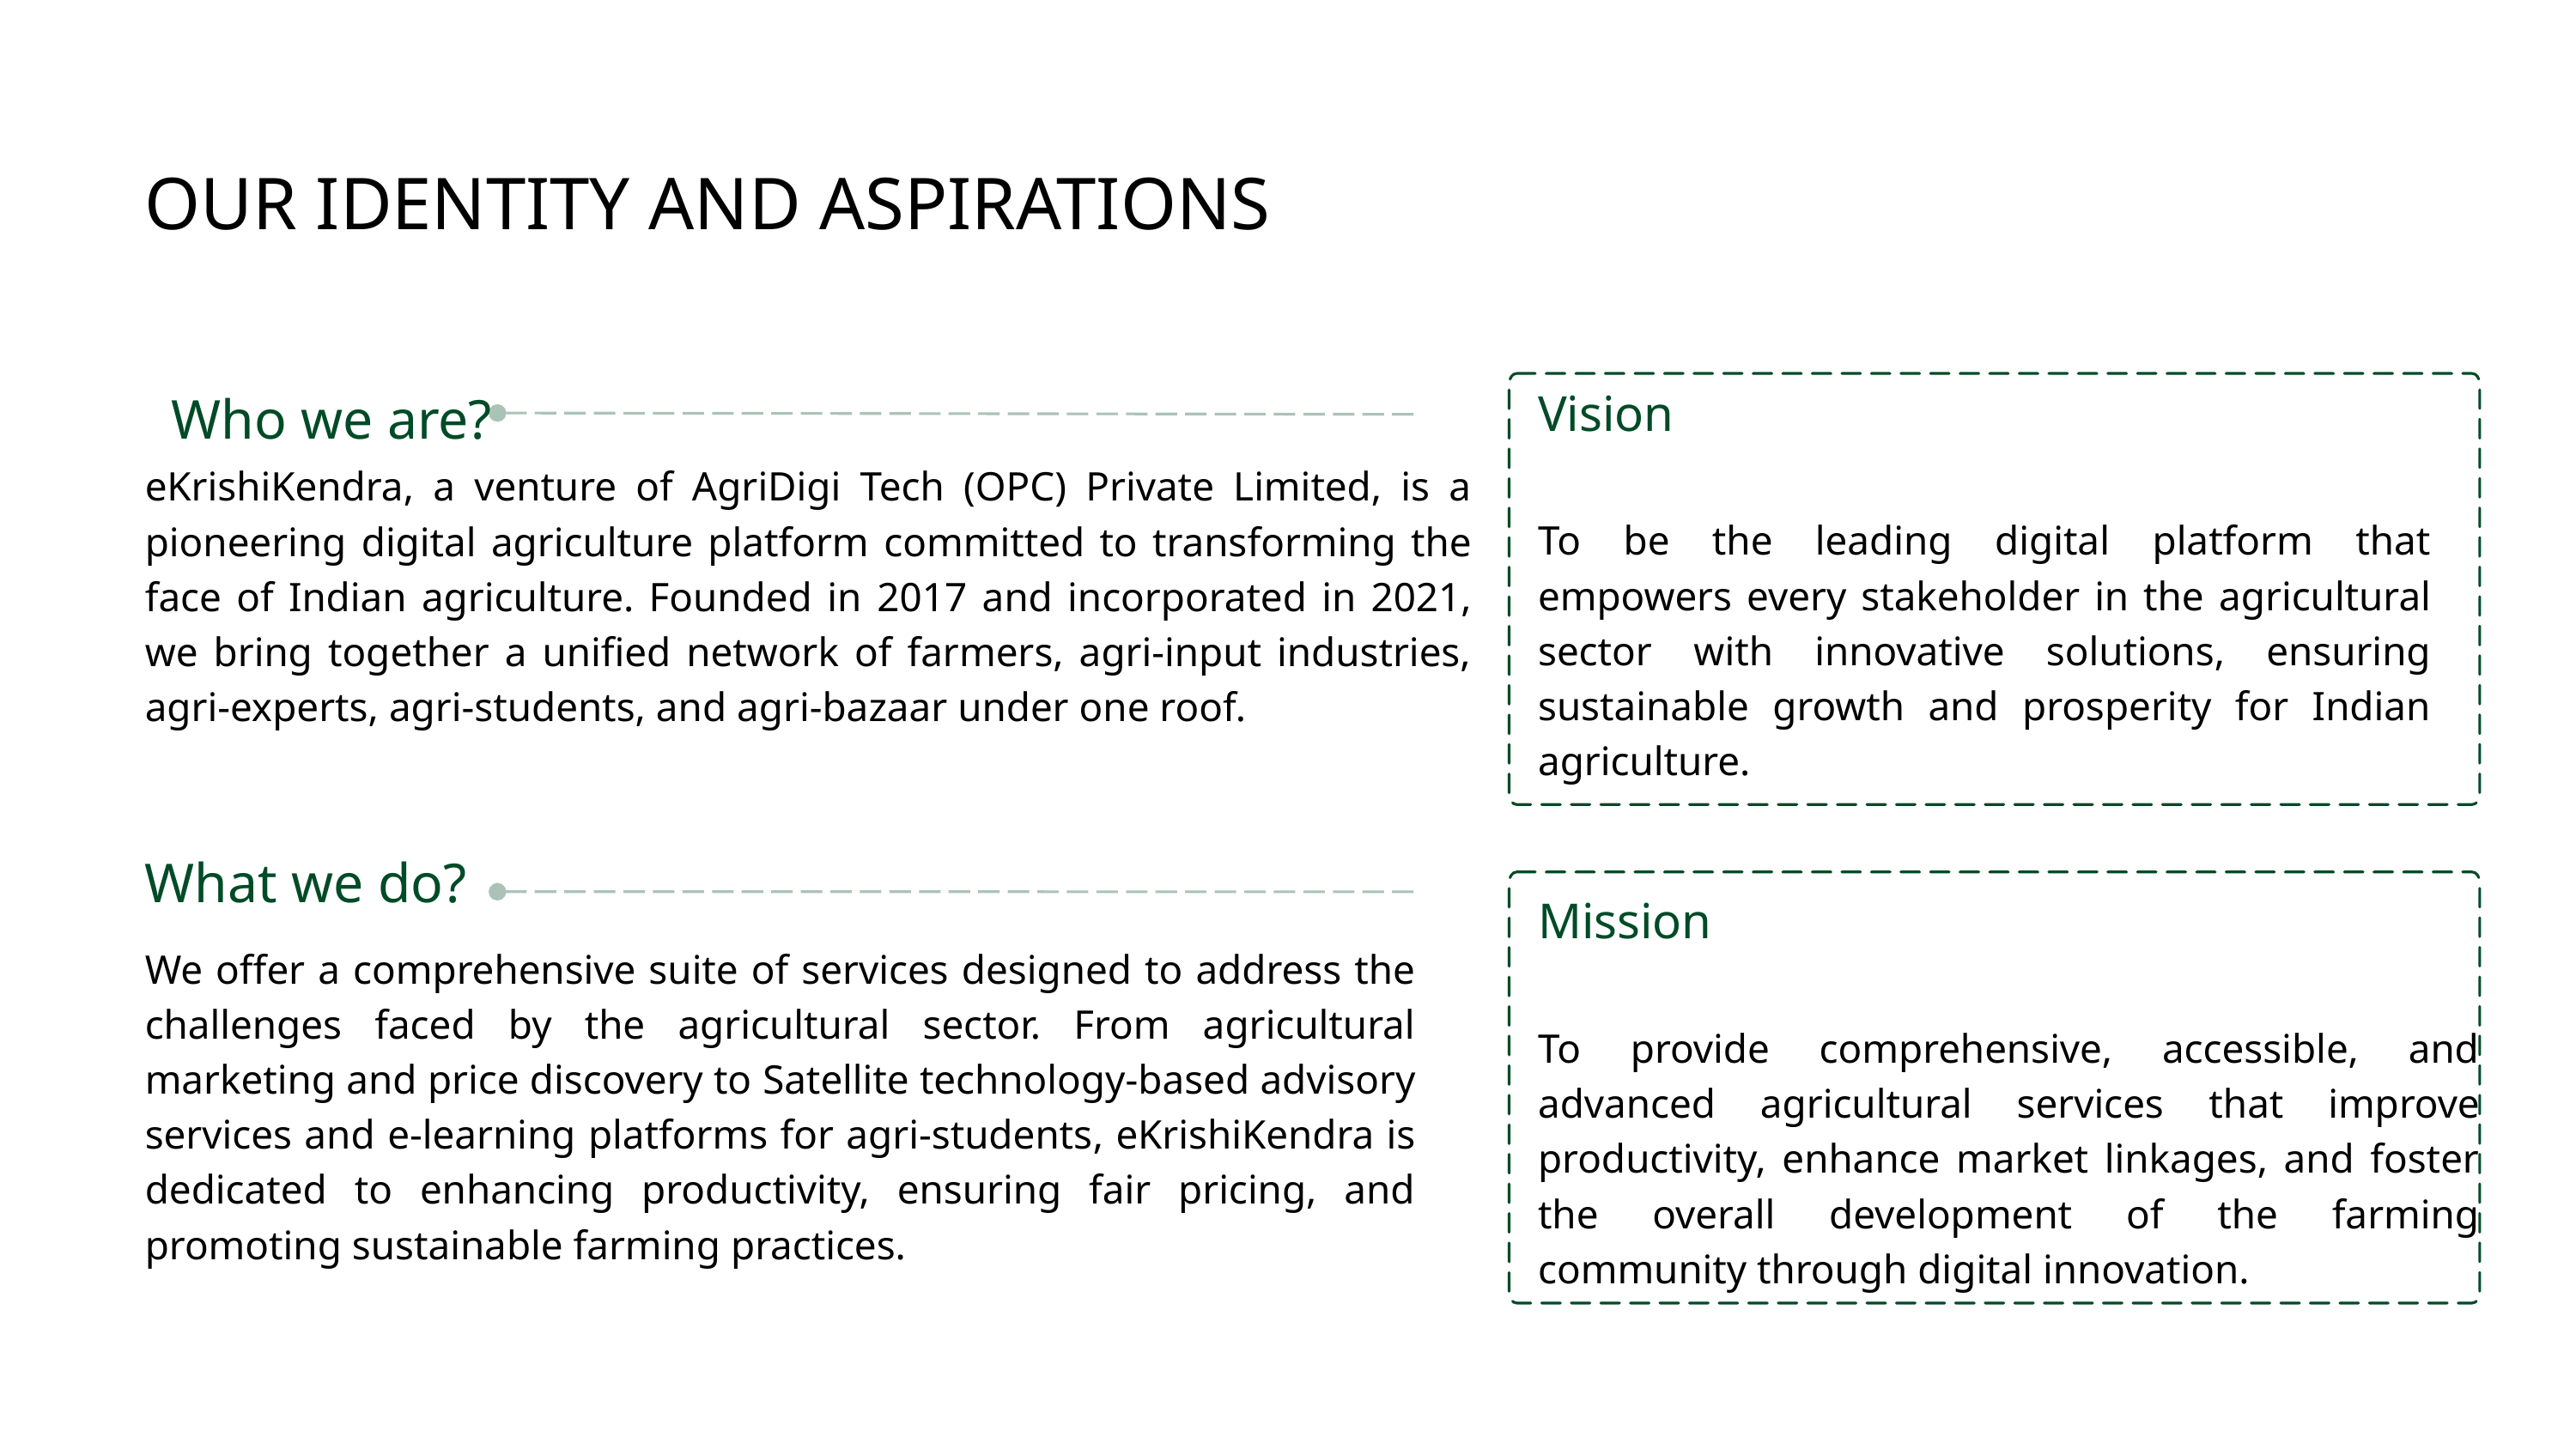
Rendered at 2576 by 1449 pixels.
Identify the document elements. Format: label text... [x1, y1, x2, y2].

text_box [493, 403, 517, 422]
text_box We offer a comprehensive suite of services designed to address the challenges faced by the agricultural sector. From agricultural marketing and price discovery to Satellite technology-based advisory services and e-learning platforms for agri-students, eKrishiKendra is dedicated to enhancing productivity, ensuring fair pricing, and promoting sustainable farming practices. [144, 936, 1416, 1268]
text_box [488, 882, 516, 901]
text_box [1509, 871, 2481, 1304]
text_box eKrishiKendra, a venture of AgriDigi Tech (OPC) Private Limited, is a pioneering digital agriculture platform committed to transforming the face of Indian agriculture. Founded in 2017 and incorporated in 2021, we bring together a unified network of farmers, agri-input industries, agri-experts, agri-students, and agri-bazaar under one roof. [144, 453, 1473, 730]
text_box Who we are? [0, 374, 493, 451]
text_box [1509, 373, 2481, 805]
text_box What we do? [144, 837, 698, 913]
text_box OUR IDENTITY AND ASPIRATIONS [144, 143, 1510, 245]
